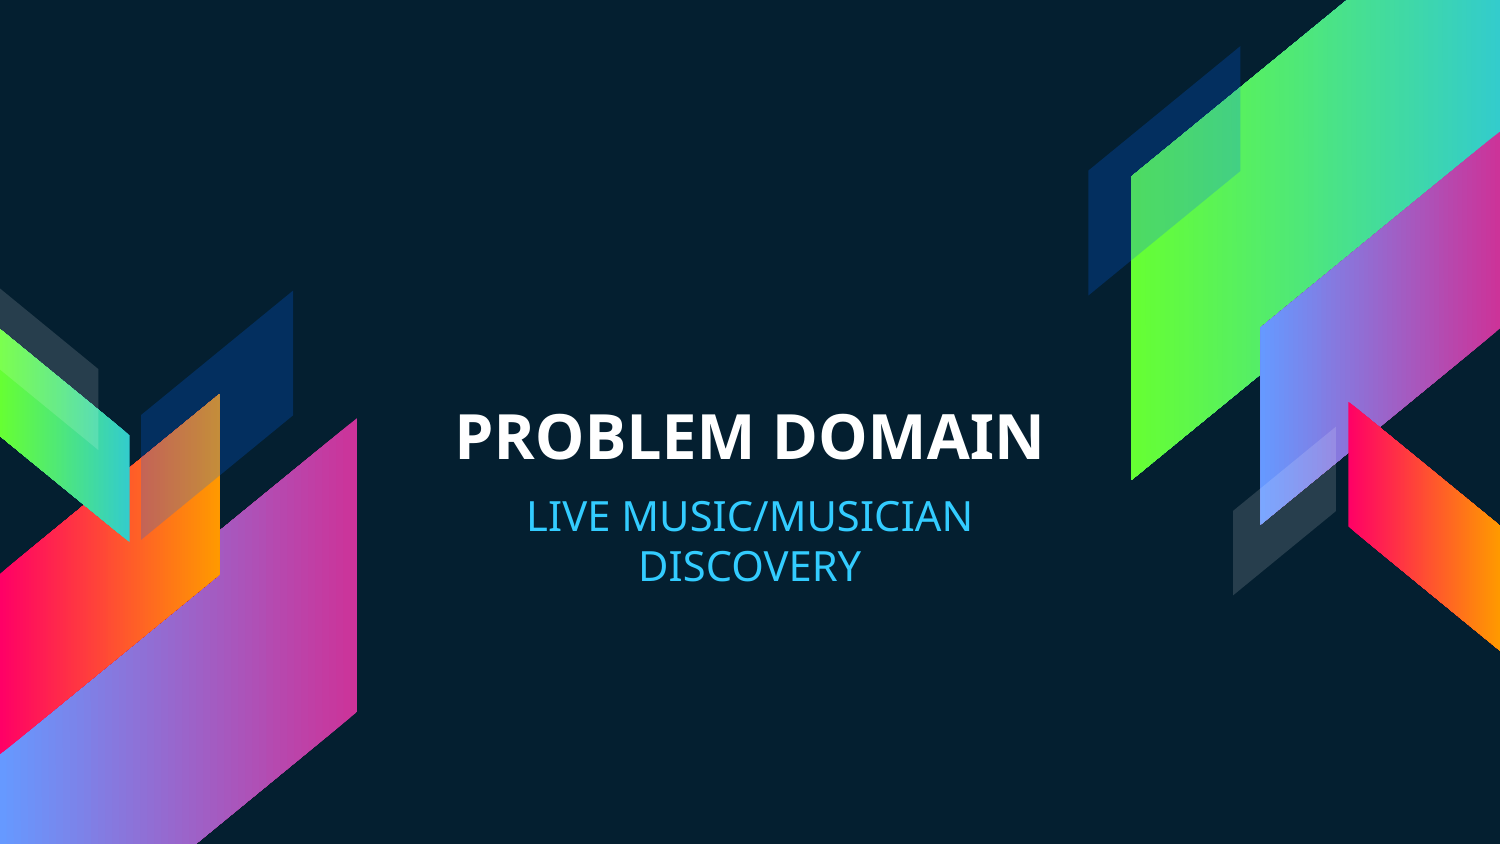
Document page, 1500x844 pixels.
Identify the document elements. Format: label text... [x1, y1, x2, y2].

subtitle LIVE MUSIC/MUSICIAN DISCOVERY [397, 474, 1103, 604]
title PROBLEM DOMAIN [434, 297, 1066, 474]
